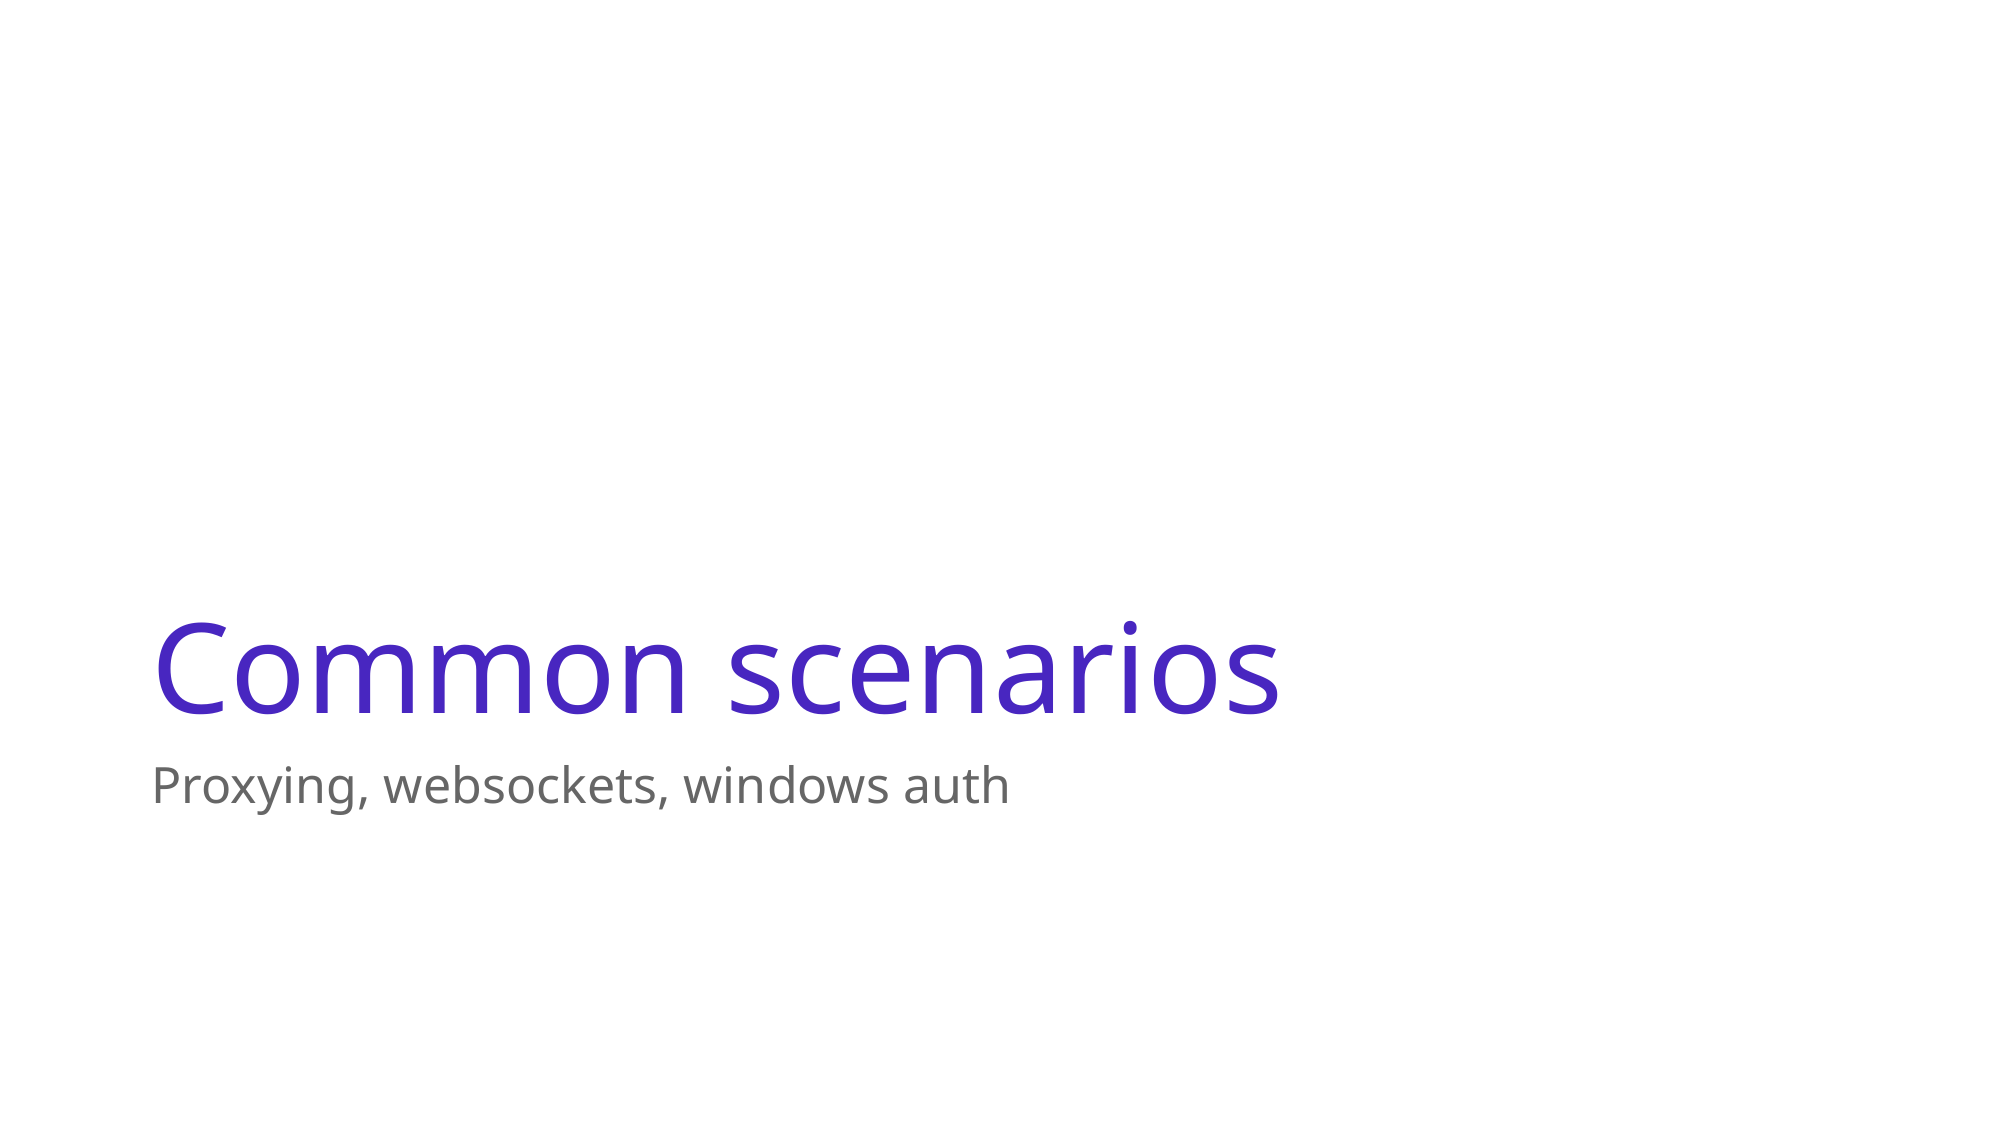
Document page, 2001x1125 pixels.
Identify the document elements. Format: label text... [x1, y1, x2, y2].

title Common scenarios [136, 280, 1862, 749]
list Proxying, websockets, windows auth [136, 752, 1862, 999]
